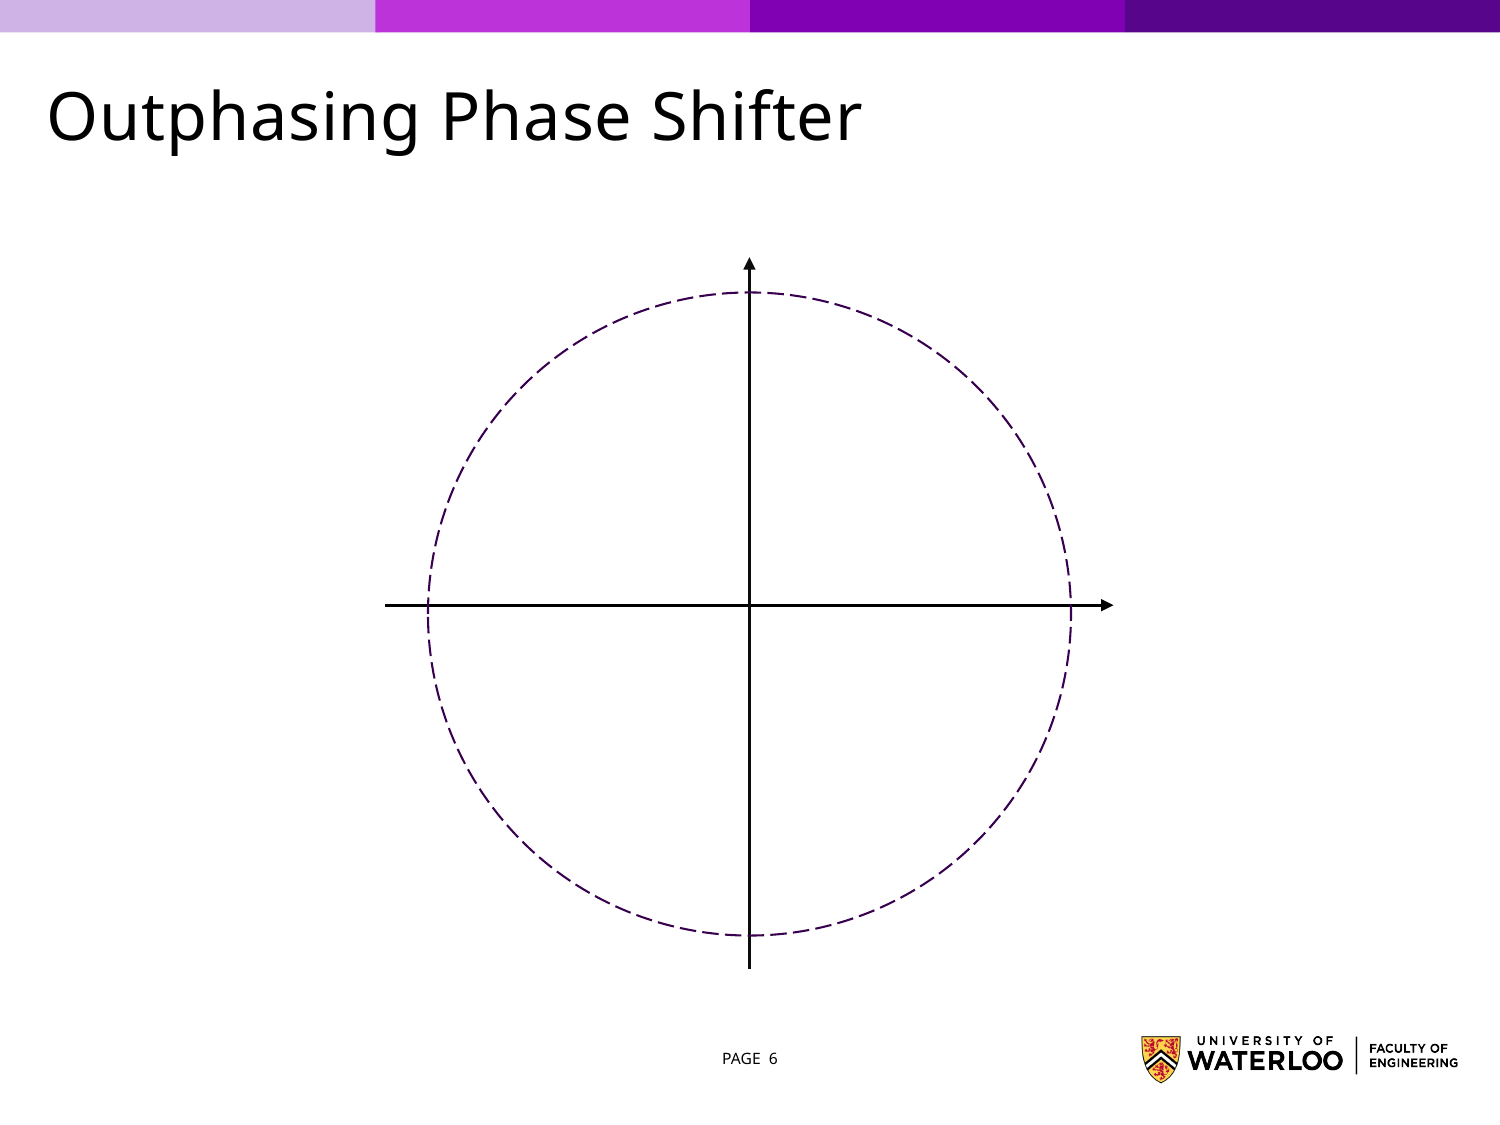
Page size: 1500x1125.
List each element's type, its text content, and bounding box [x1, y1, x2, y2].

text_box [750, 291, 1072, 605]
text_box [427, 291, 749, 605]
text_box [750, 606, 1073, 937]
picture [1098, 1002, 1500, 1117]
text_box [426, 606, 749, 937]
slide_number PAGE 6 [687, 1039, 813, 1081]
title Outphasing Phase Shifter [31, 46, 1456, 194]
